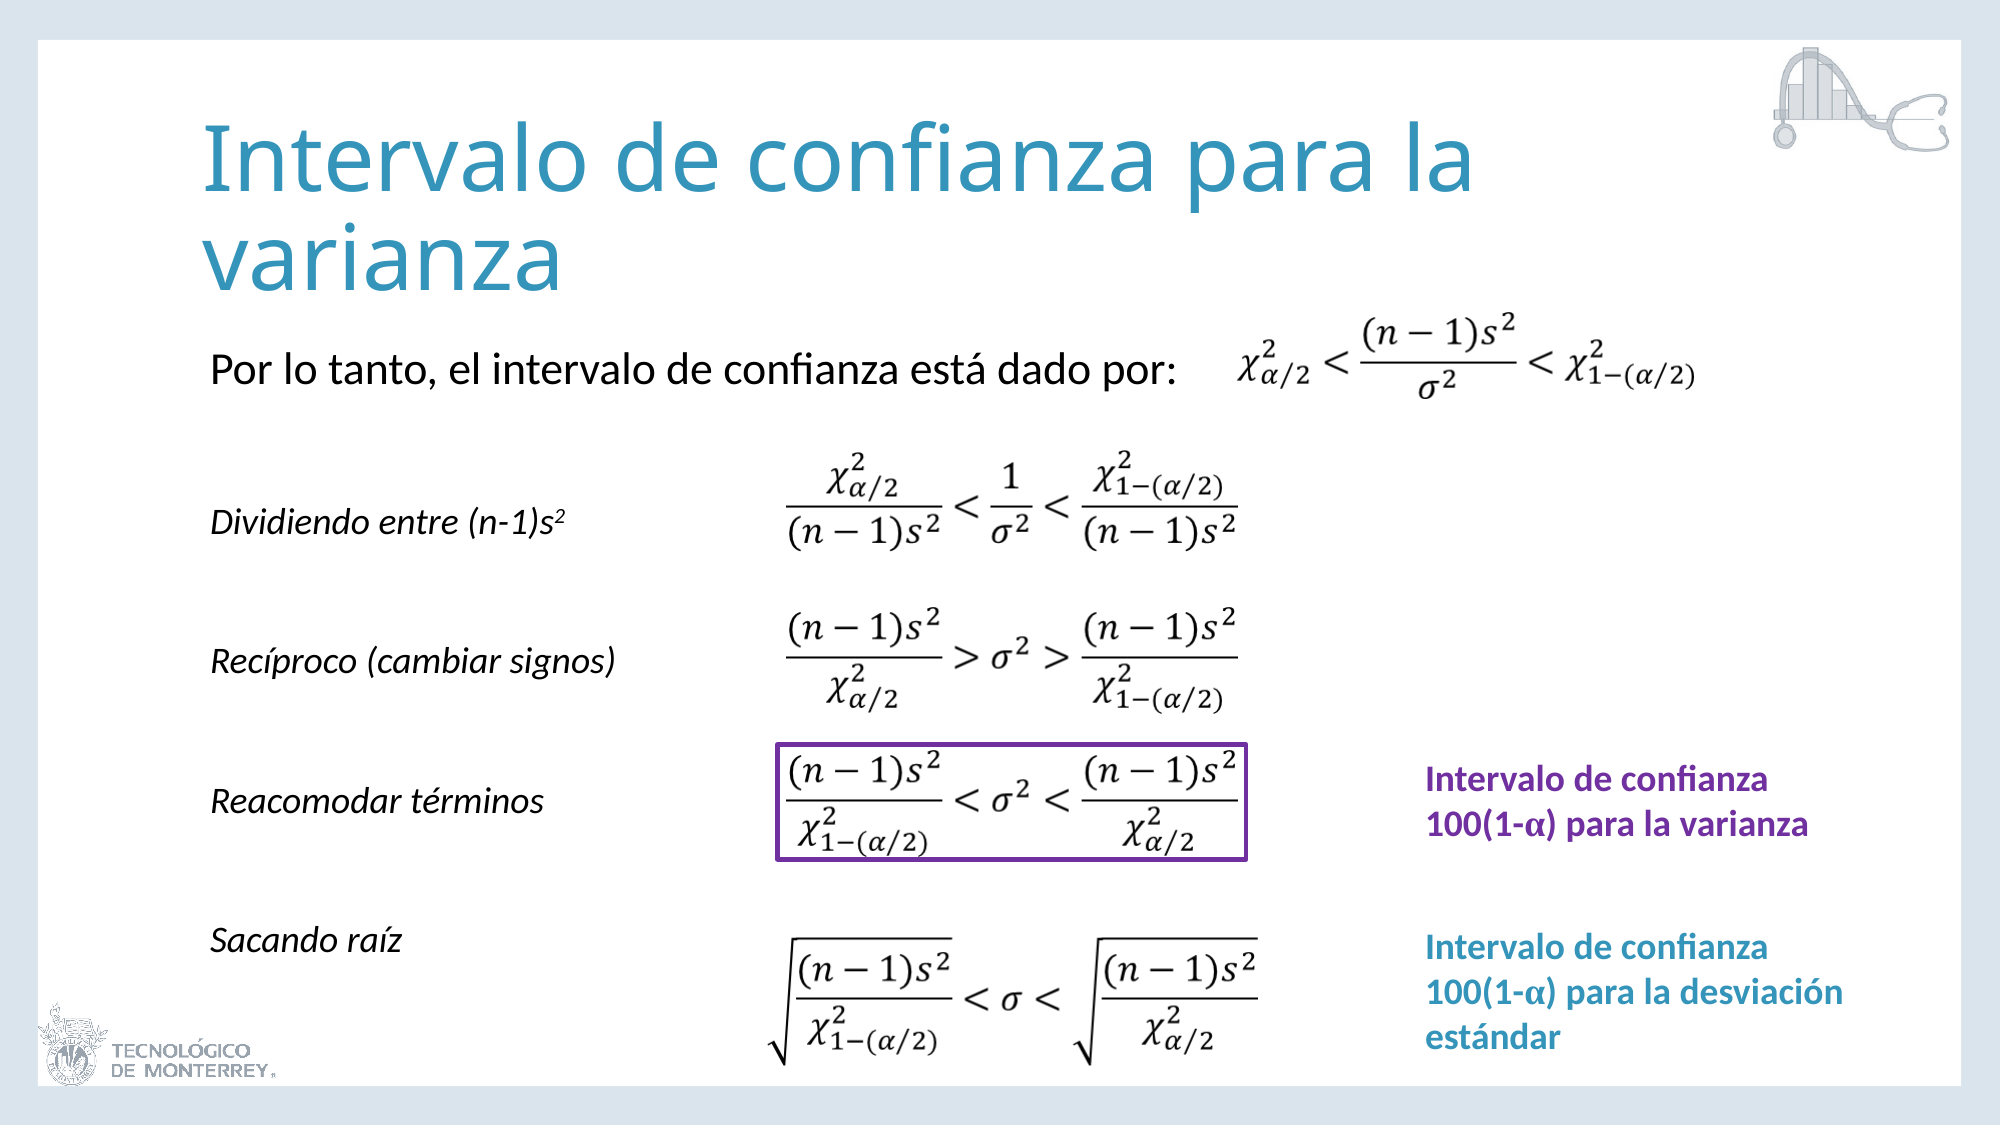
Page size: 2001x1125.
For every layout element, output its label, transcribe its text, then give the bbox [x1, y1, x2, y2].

picture [1232, 308, 1705, 401]
picture [779, 746, 1244, 858]
text_box Intervalo de confianza 100(1-α) para la desviación estándar [1410, 914, 1863, 1065]
picture [779, 603, 1244, 715]
list Por lo tanto, el intervalo de confianza está dado por: Dividiendo entre (n-1)s2 Recíproco (cambiar signos) Reacomodar términos Sacando raíz [187, 337, 1808, 1000]
title Intervalo de confianza para la varianza [187, 99, 1808, 323]
text_box Intervalo de confianza 100(1-α) para la varianza [1410, 746, 1863, 852]
picture [759, 929, 1264, 1067]
picture [779, 446, 1244, 554]
